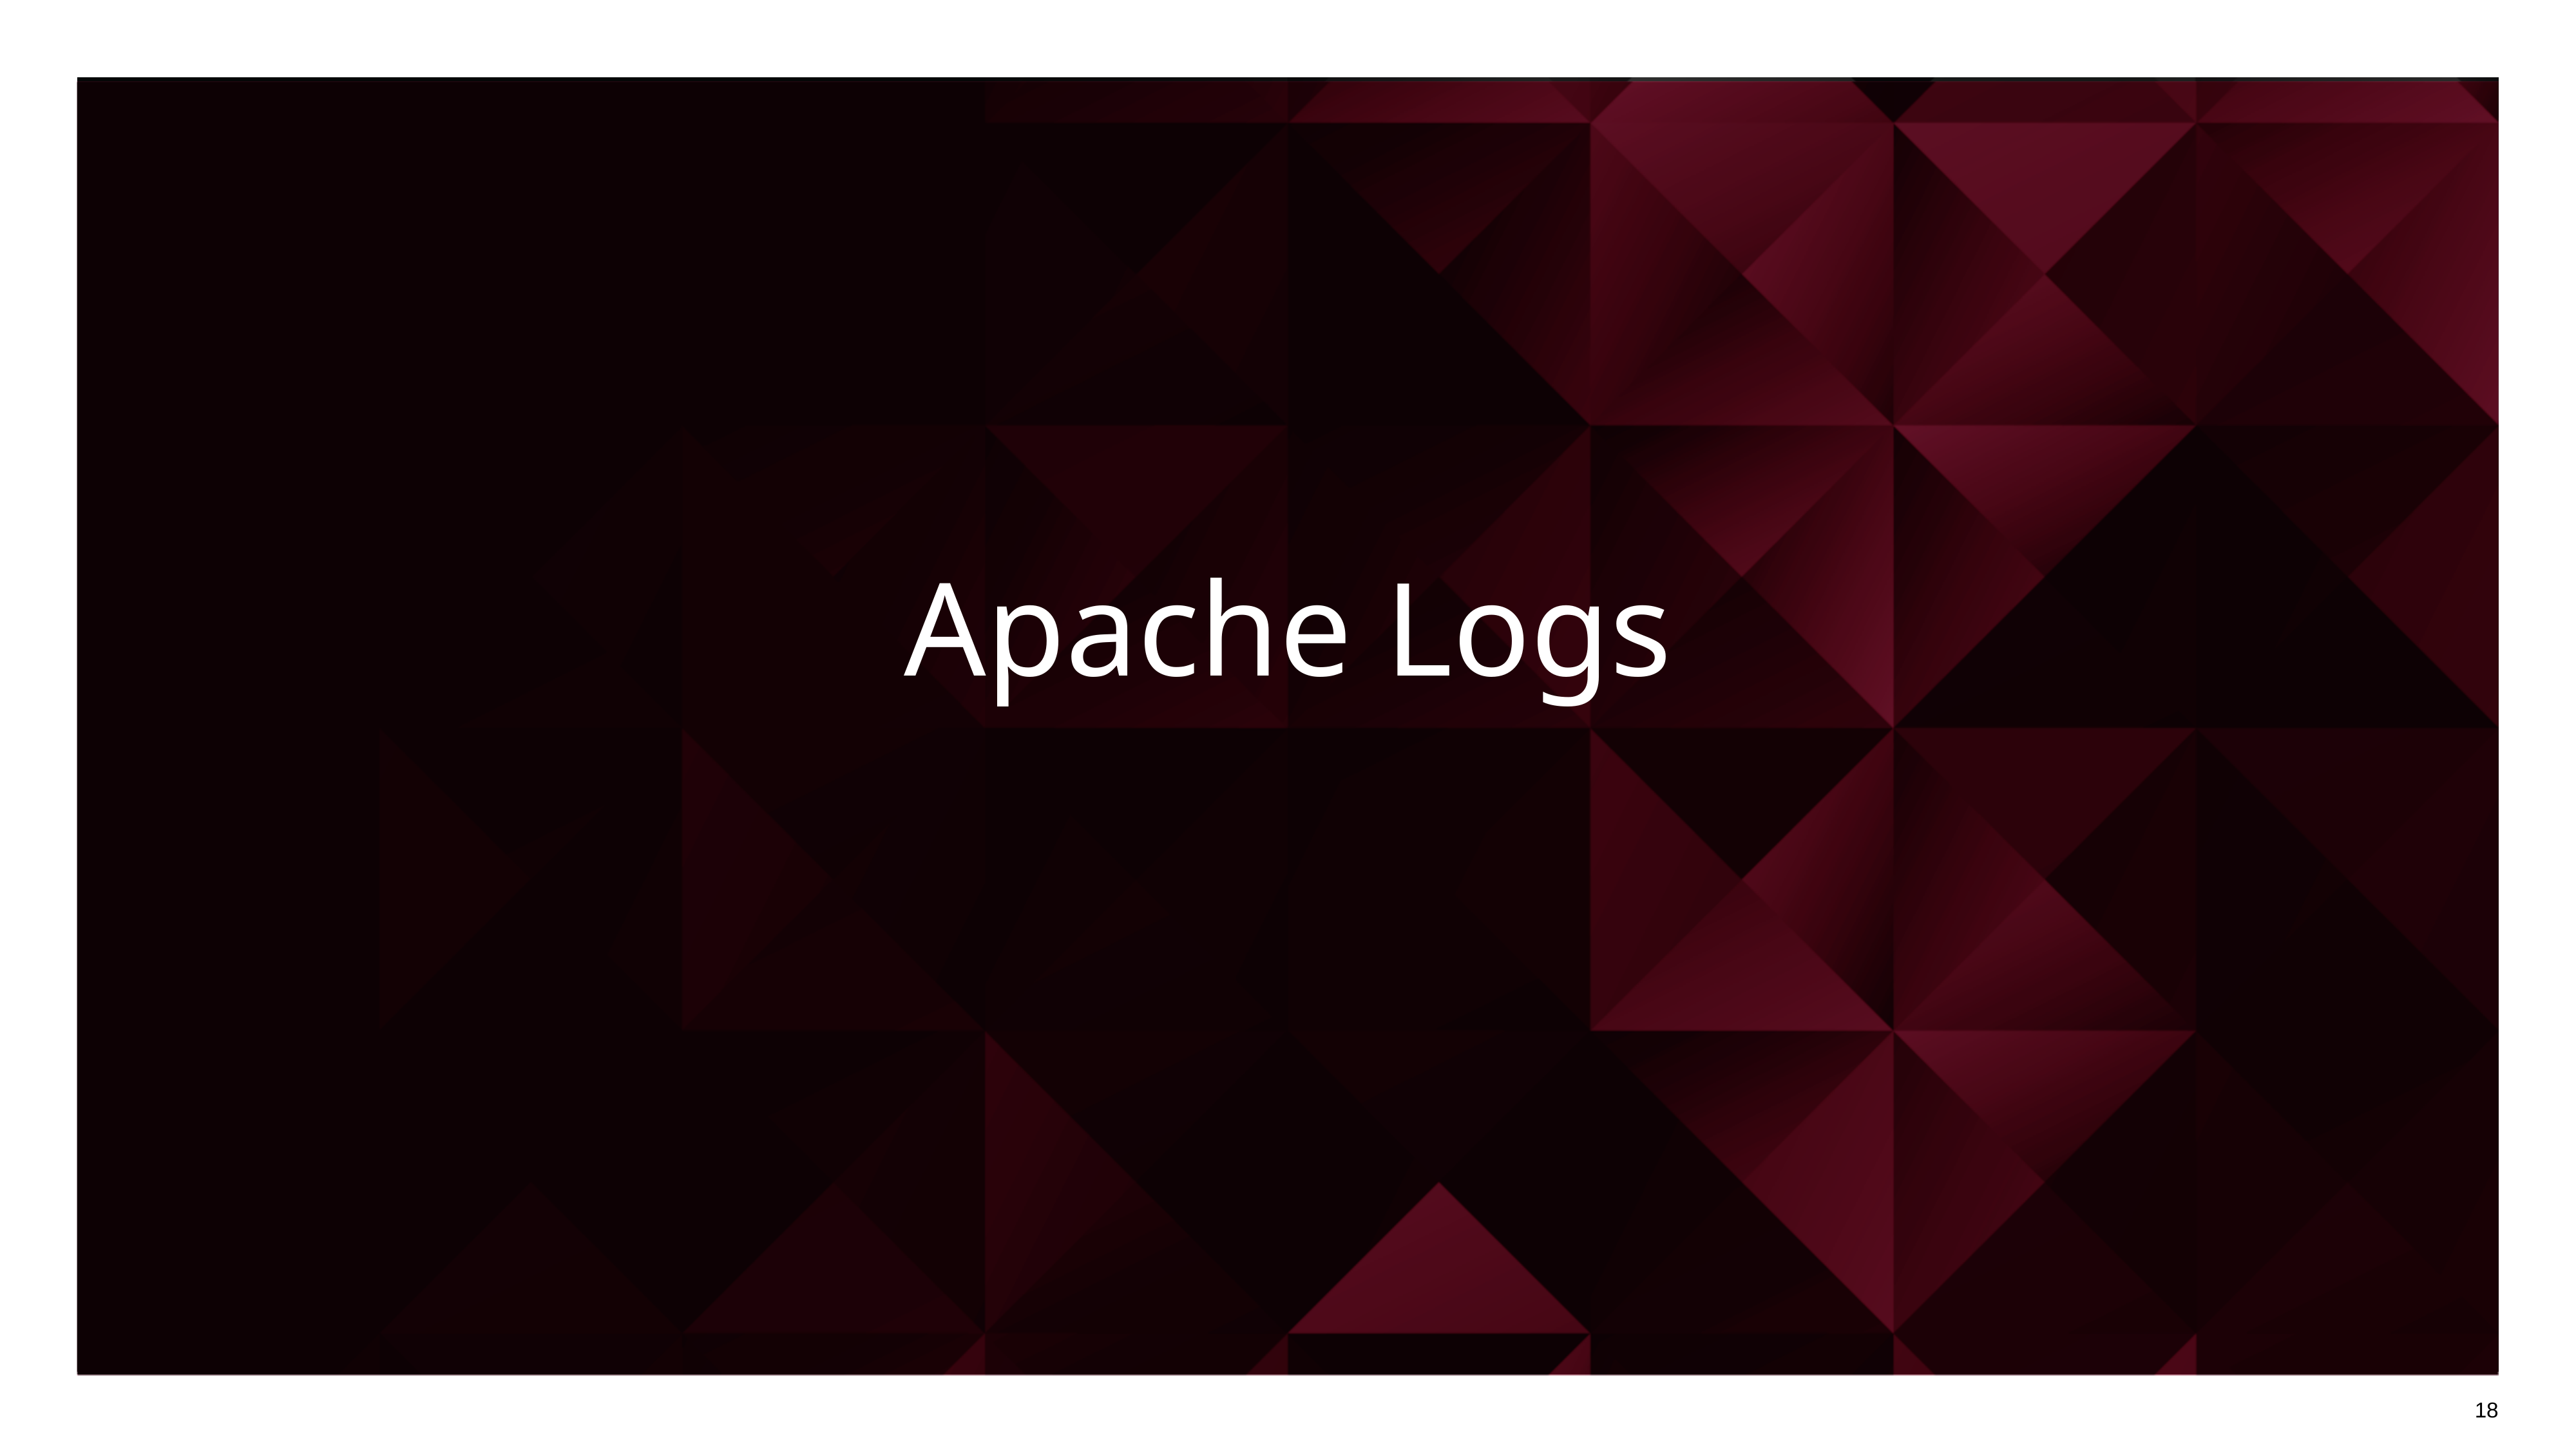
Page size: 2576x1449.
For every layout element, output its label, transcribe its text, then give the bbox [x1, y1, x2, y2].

text_box ‹#› [2425, 1396, 2499, 1426]
picture [77, 77, 2499, 1376]
